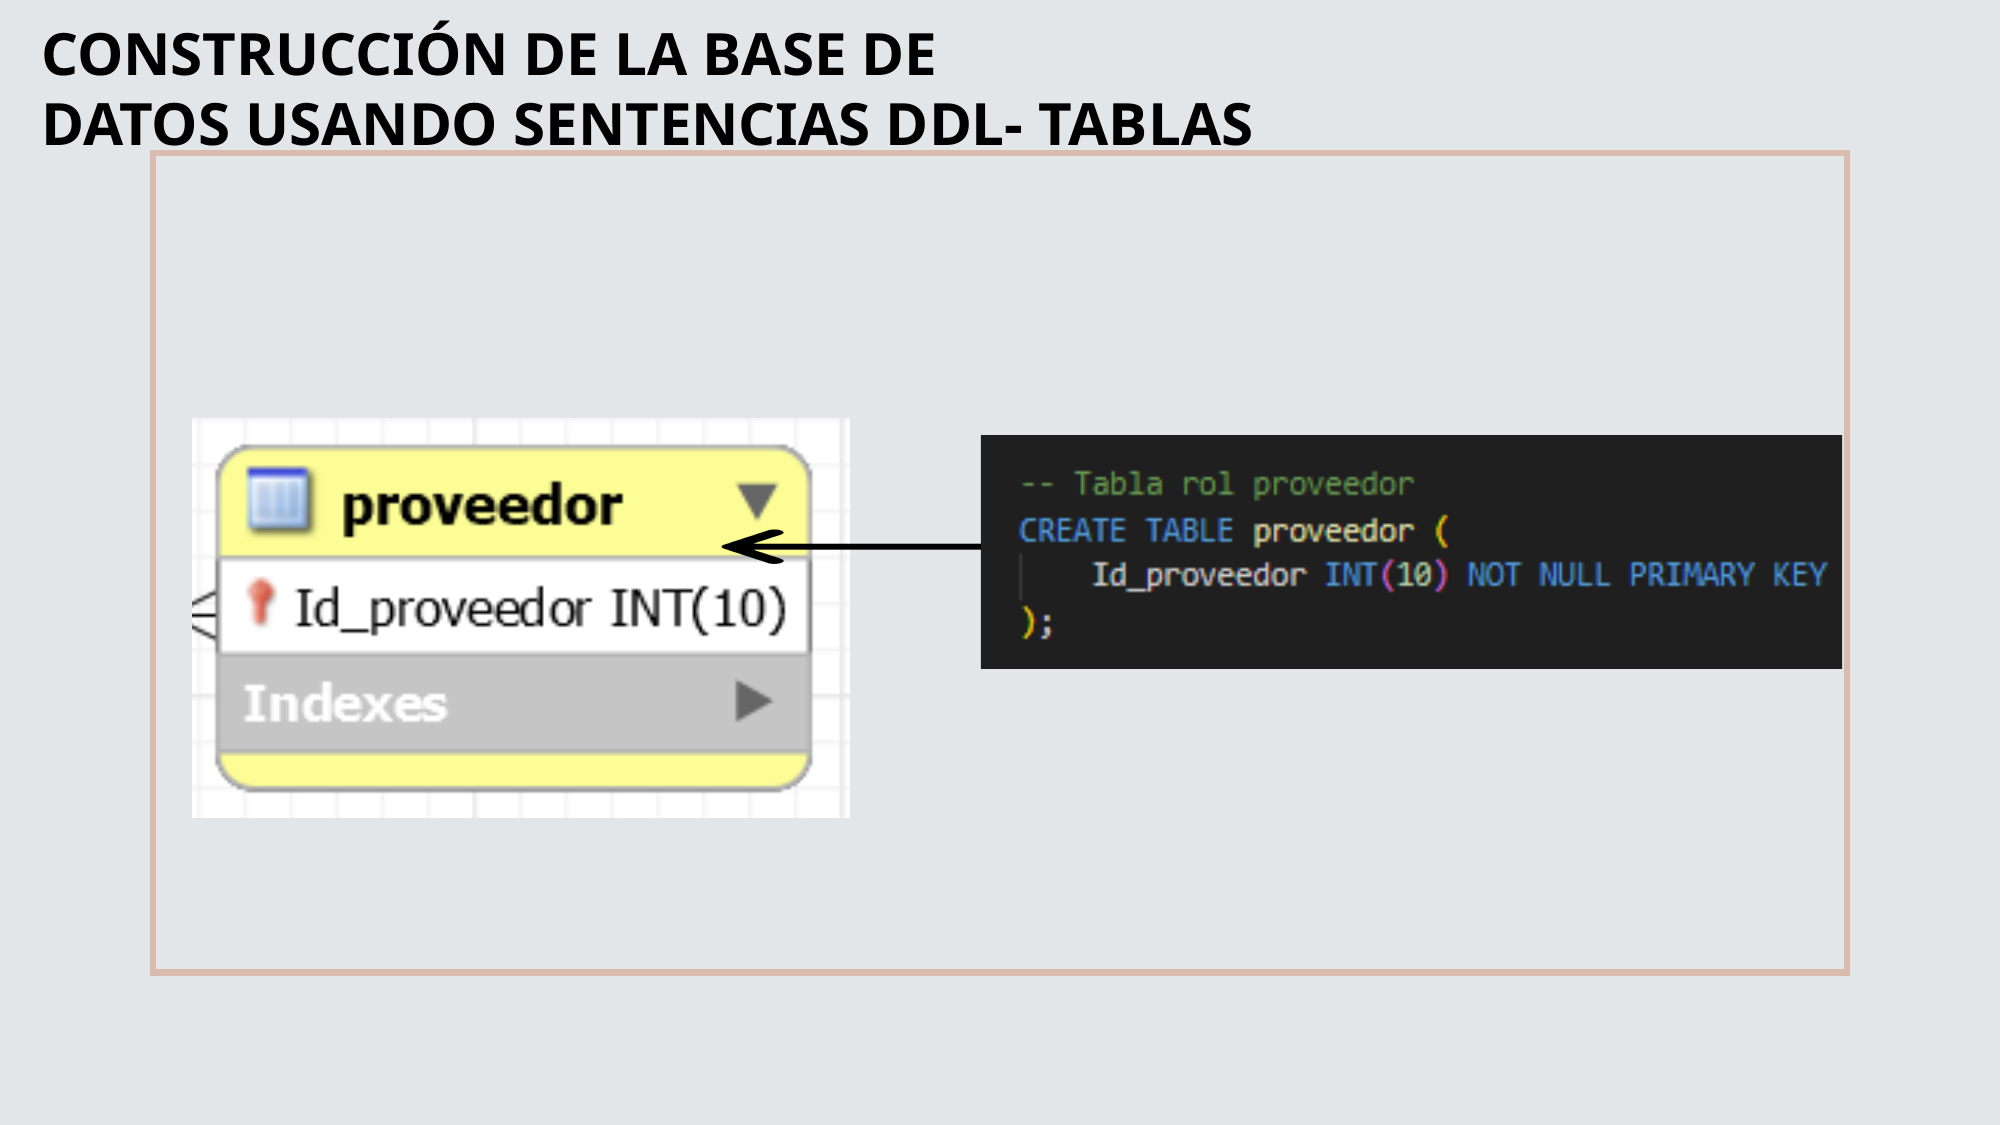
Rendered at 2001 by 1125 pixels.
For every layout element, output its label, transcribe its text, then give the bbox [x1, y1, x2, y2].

picture [709, 435, 1843, 669]
text_box CONSTRUCCIÓN DE LA BASE DE DATOS USANDO SENTENCIAS DDL- TABLAS [26, 9, 1974, 165]
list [192, 418, 850, 818]
